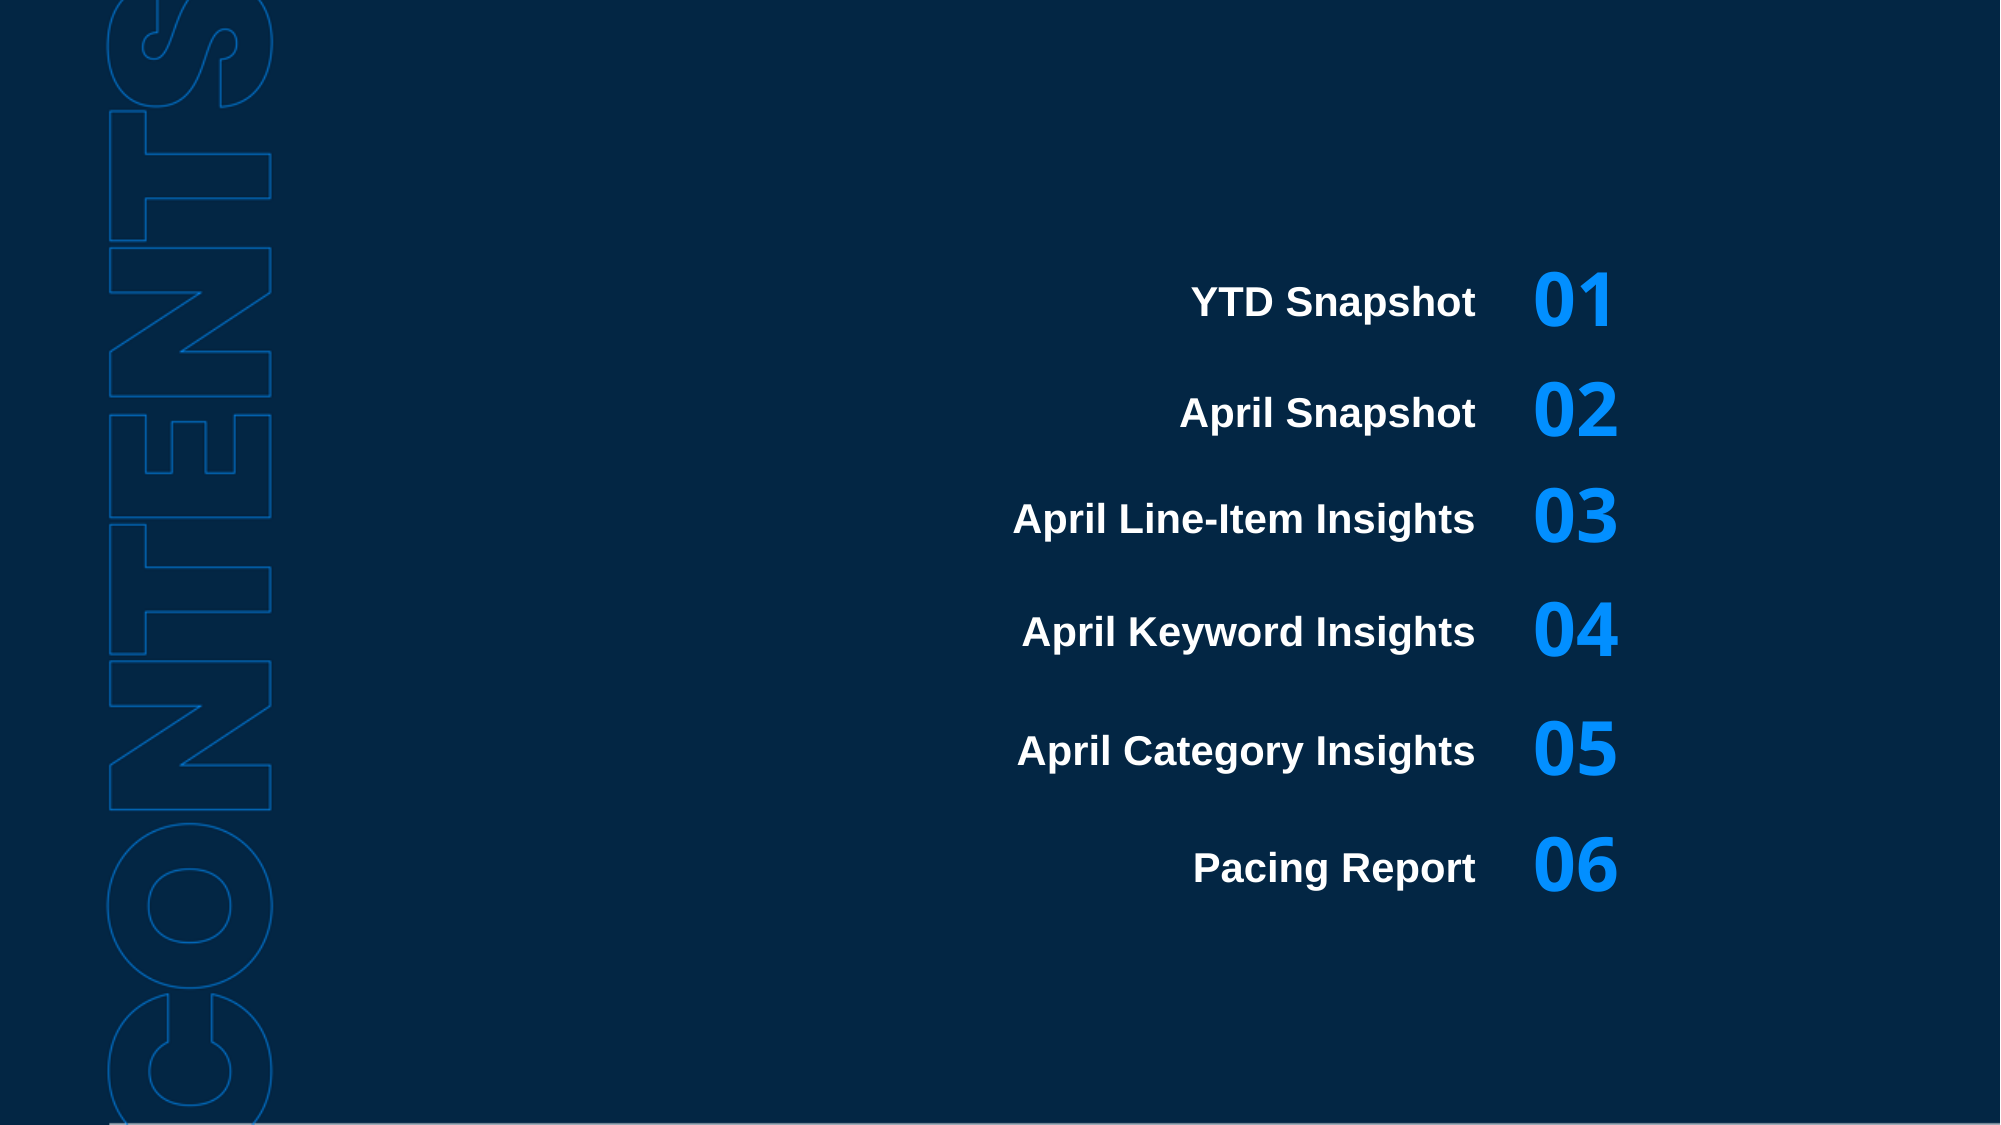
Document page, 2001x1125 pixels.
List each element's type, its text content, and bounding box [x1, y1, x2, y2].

text_box 04 [1518, 580, 1866, 679]
picture [0, 0, 2000, 1125]
text_box April Line-Item Insights [457, 468, 1491, 549]
text_box 02 [1518, 361, 1866, 459]
text_box 03 [1518, 467, 1866, 566]
list YTD Snapshot [457, 251, 1491, 333]
text_box April Keyword Insights [457, 581, 1491, 663]
list Pacing Report [457, 817, 1491, 898]
list 06 [1518, 816, 1866, 915]
list 05 [1518, 700, 1866, 798]
text_box April Snapshot [457, 362, 1491, 443]
list 01 [1518, 251, 1866, 349]
list April Category Insights [457, 700, 1491, 782]
